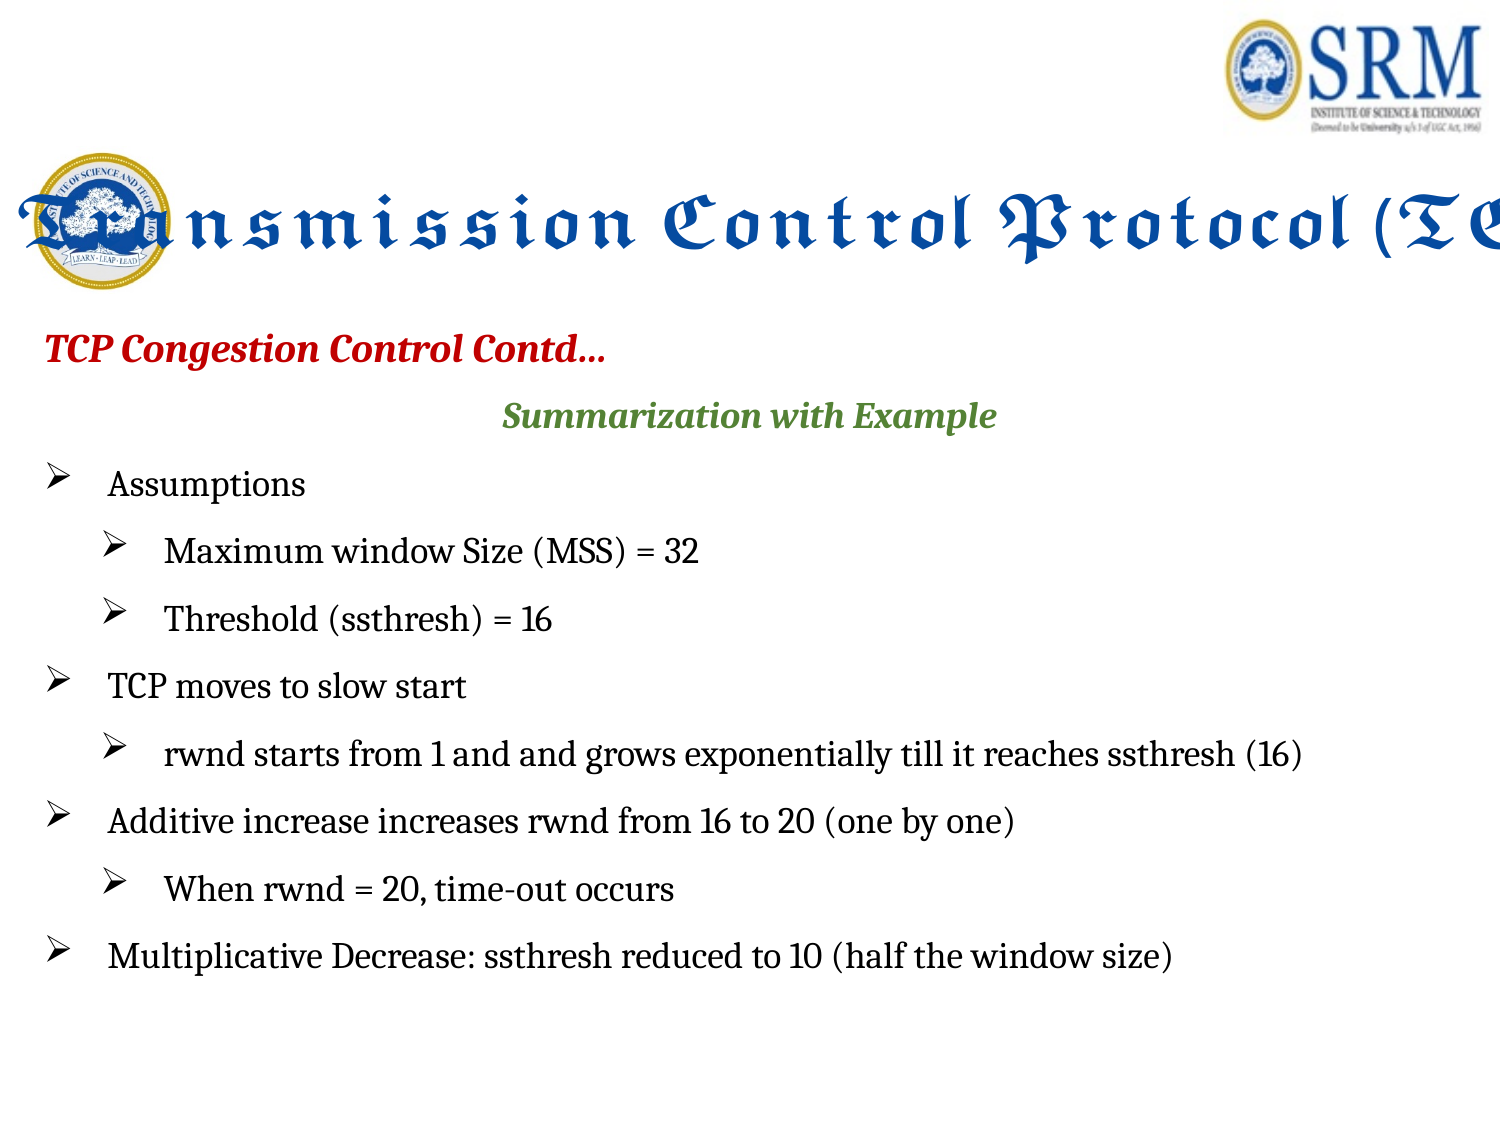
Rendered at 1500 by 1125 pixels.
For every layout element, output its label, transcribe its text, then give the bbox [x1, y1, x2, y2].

text_box Summarization with Example Assumptions Maximum window Size (MSS) = 32 Threshold (ssthresh) = 16 TCP moves to slow start rwnd starts from 1 and and grows exponentially till it reaches ssthresh (16) Additive increase increases rwnd from 16 to 20 (one by one) When rwnd = 20, time-out occurs Multiplicative Decrease: ssthresh reduced to 10 (half the window size) [29, 361, 1471, 984]
text_box TCP Congestion Control Contd… [29, 290, 626, 361]
picture [1223, 0, 1489, 149]
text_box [32, 146, 1444, 294]
